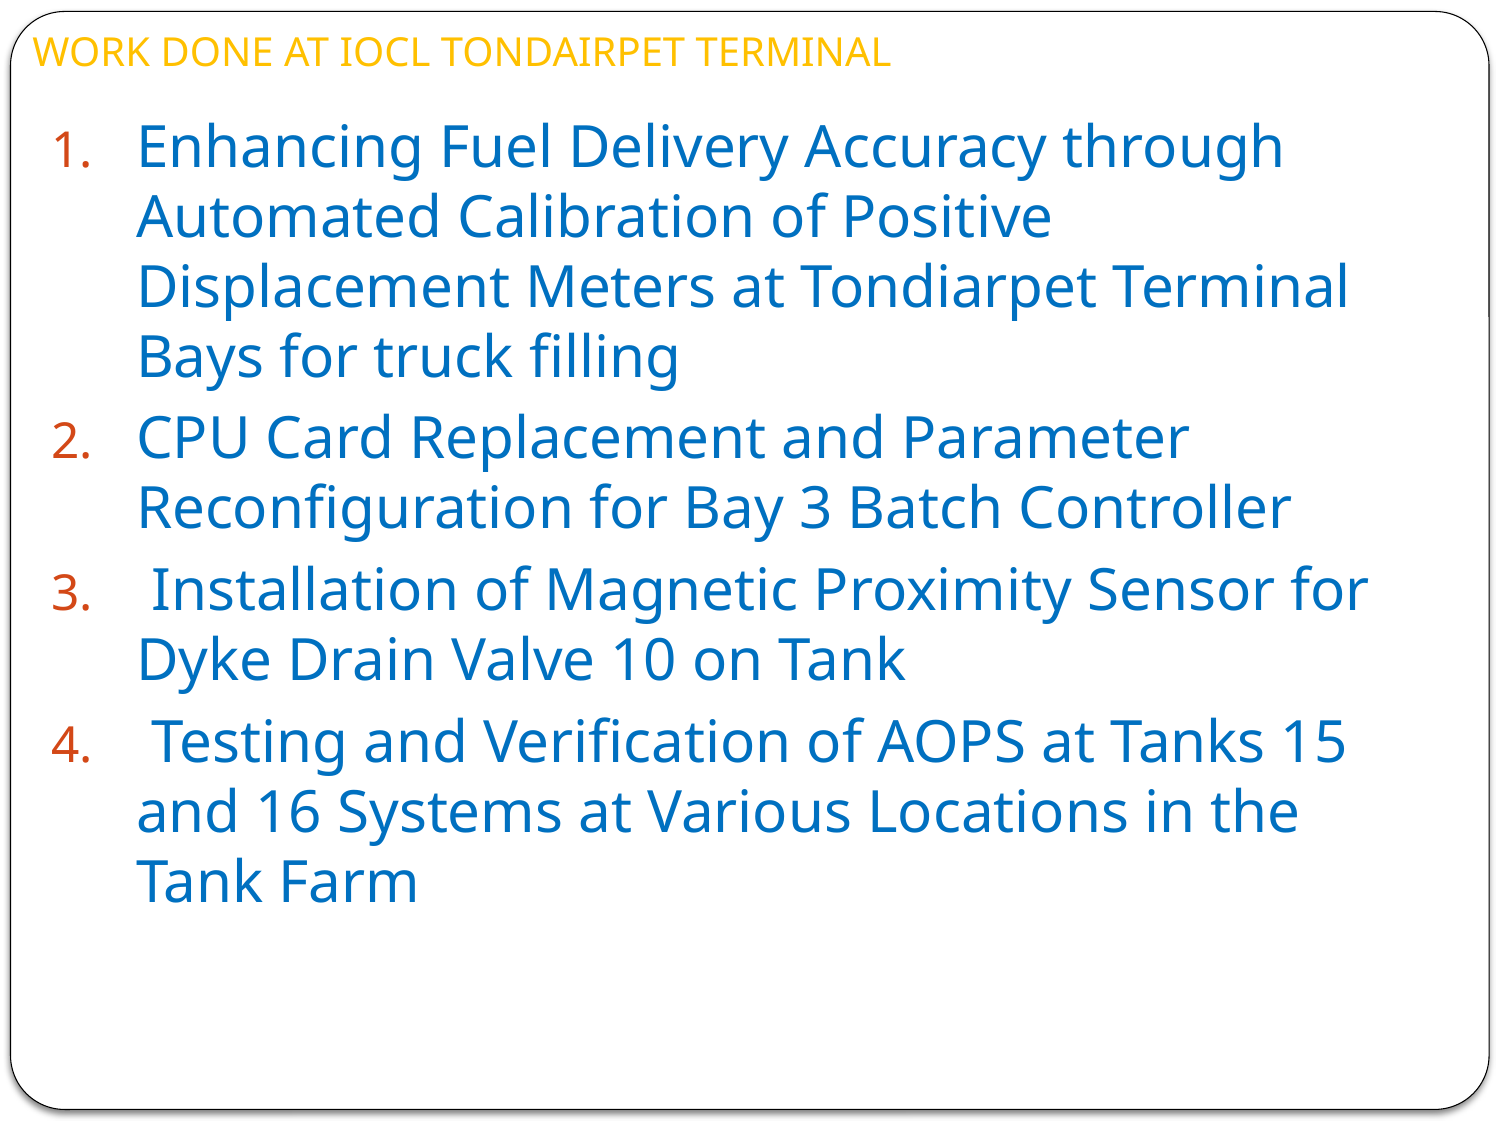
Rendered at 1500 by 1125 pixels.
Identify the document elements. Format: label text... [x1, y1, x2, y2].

title WORK DONE AT IOCL TONDAIRPET TERMINAL [17, 19, 1425, 90]
list Enhancing Fuel Delivery Accuracy through Automated Calibration of Positive Displacement Meters at Tondiarpet Terminal Bays for truck filling CPU Card Replacement and Parameter Reconfiguration for Bay 3 Batch Controller Installation of Magnetic Proximity Sensor for Dyke Drain Valve 10 on Tank Testing and Verification of AOPS at Tanks 15 and 16 Systems at Various Locations in the Tank Farm [29, 101, 1425, 988]
